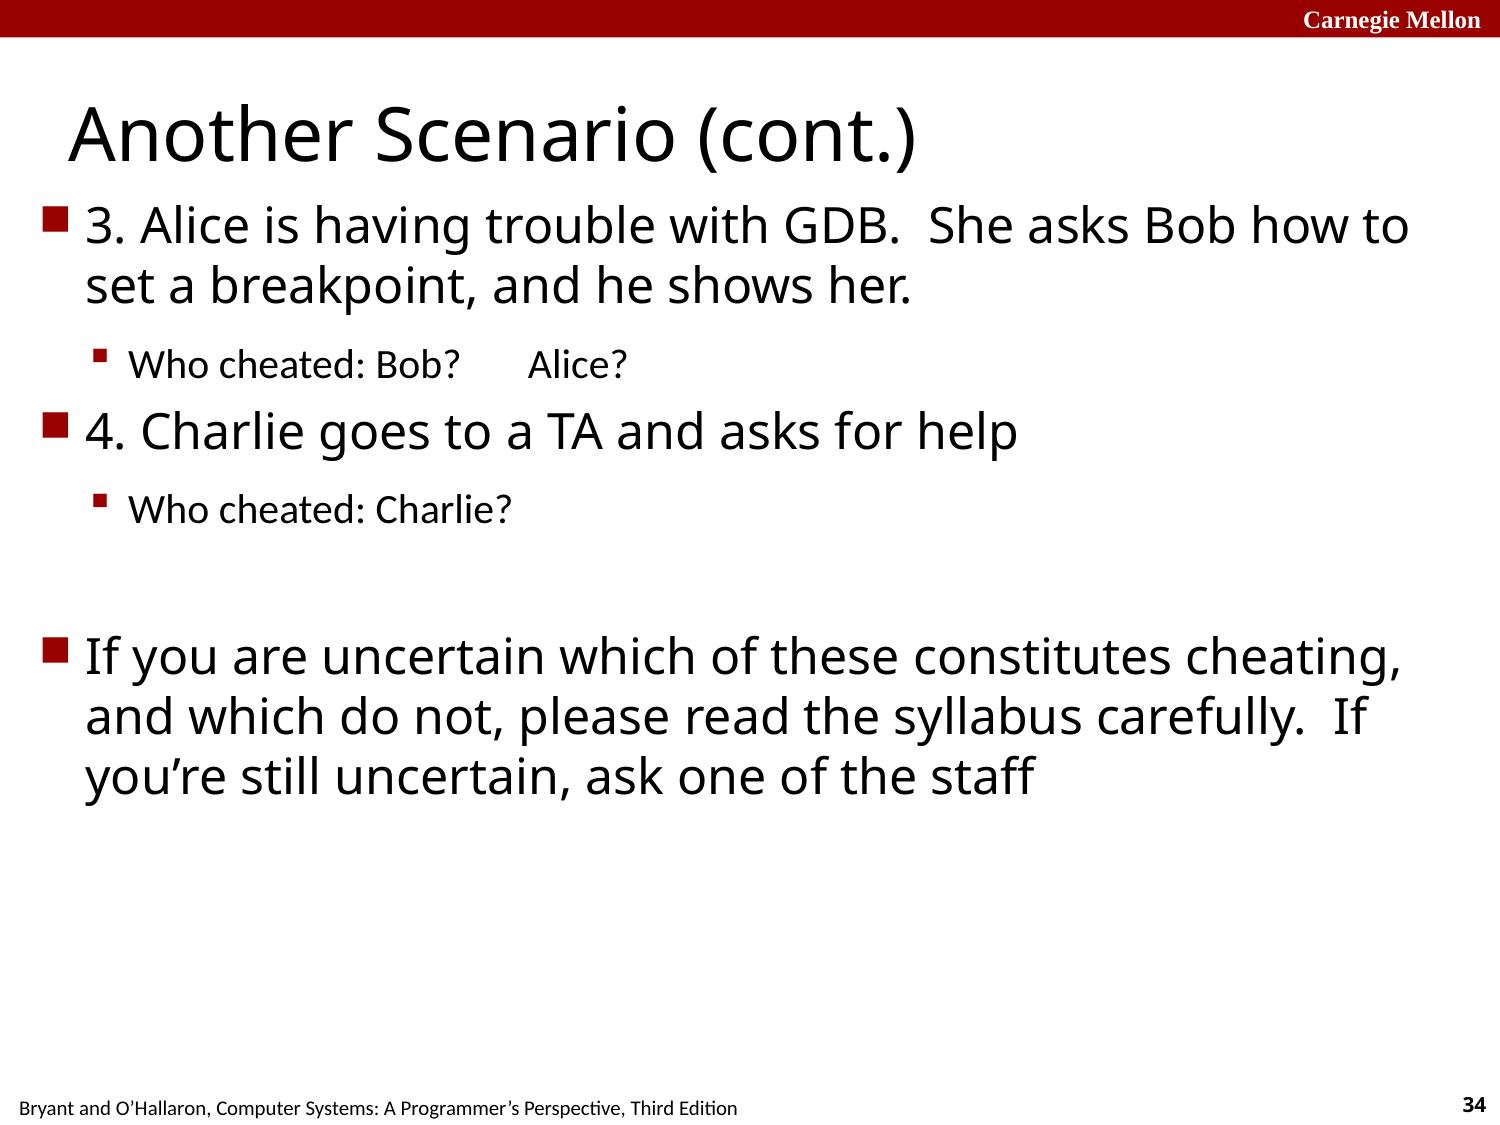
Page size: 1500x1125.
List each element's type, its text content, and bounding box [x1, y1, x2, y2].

list 3. Alice is having trouble with GDB. She asks Bob how to set a breakpoint, and he shows her. Who cheated: Bob? Alice? 4. Charlie goes to a TA and asks for help Who cheated: Charlie? If you are uncertain which of these constitutes cheating, and which do not, please read the syllabus carefully. If you’re still uncertain, ask one of the staff [37, 187, 1463, 1080]
title Another Scenario (cont.) [62, 41, 1438, 187]
